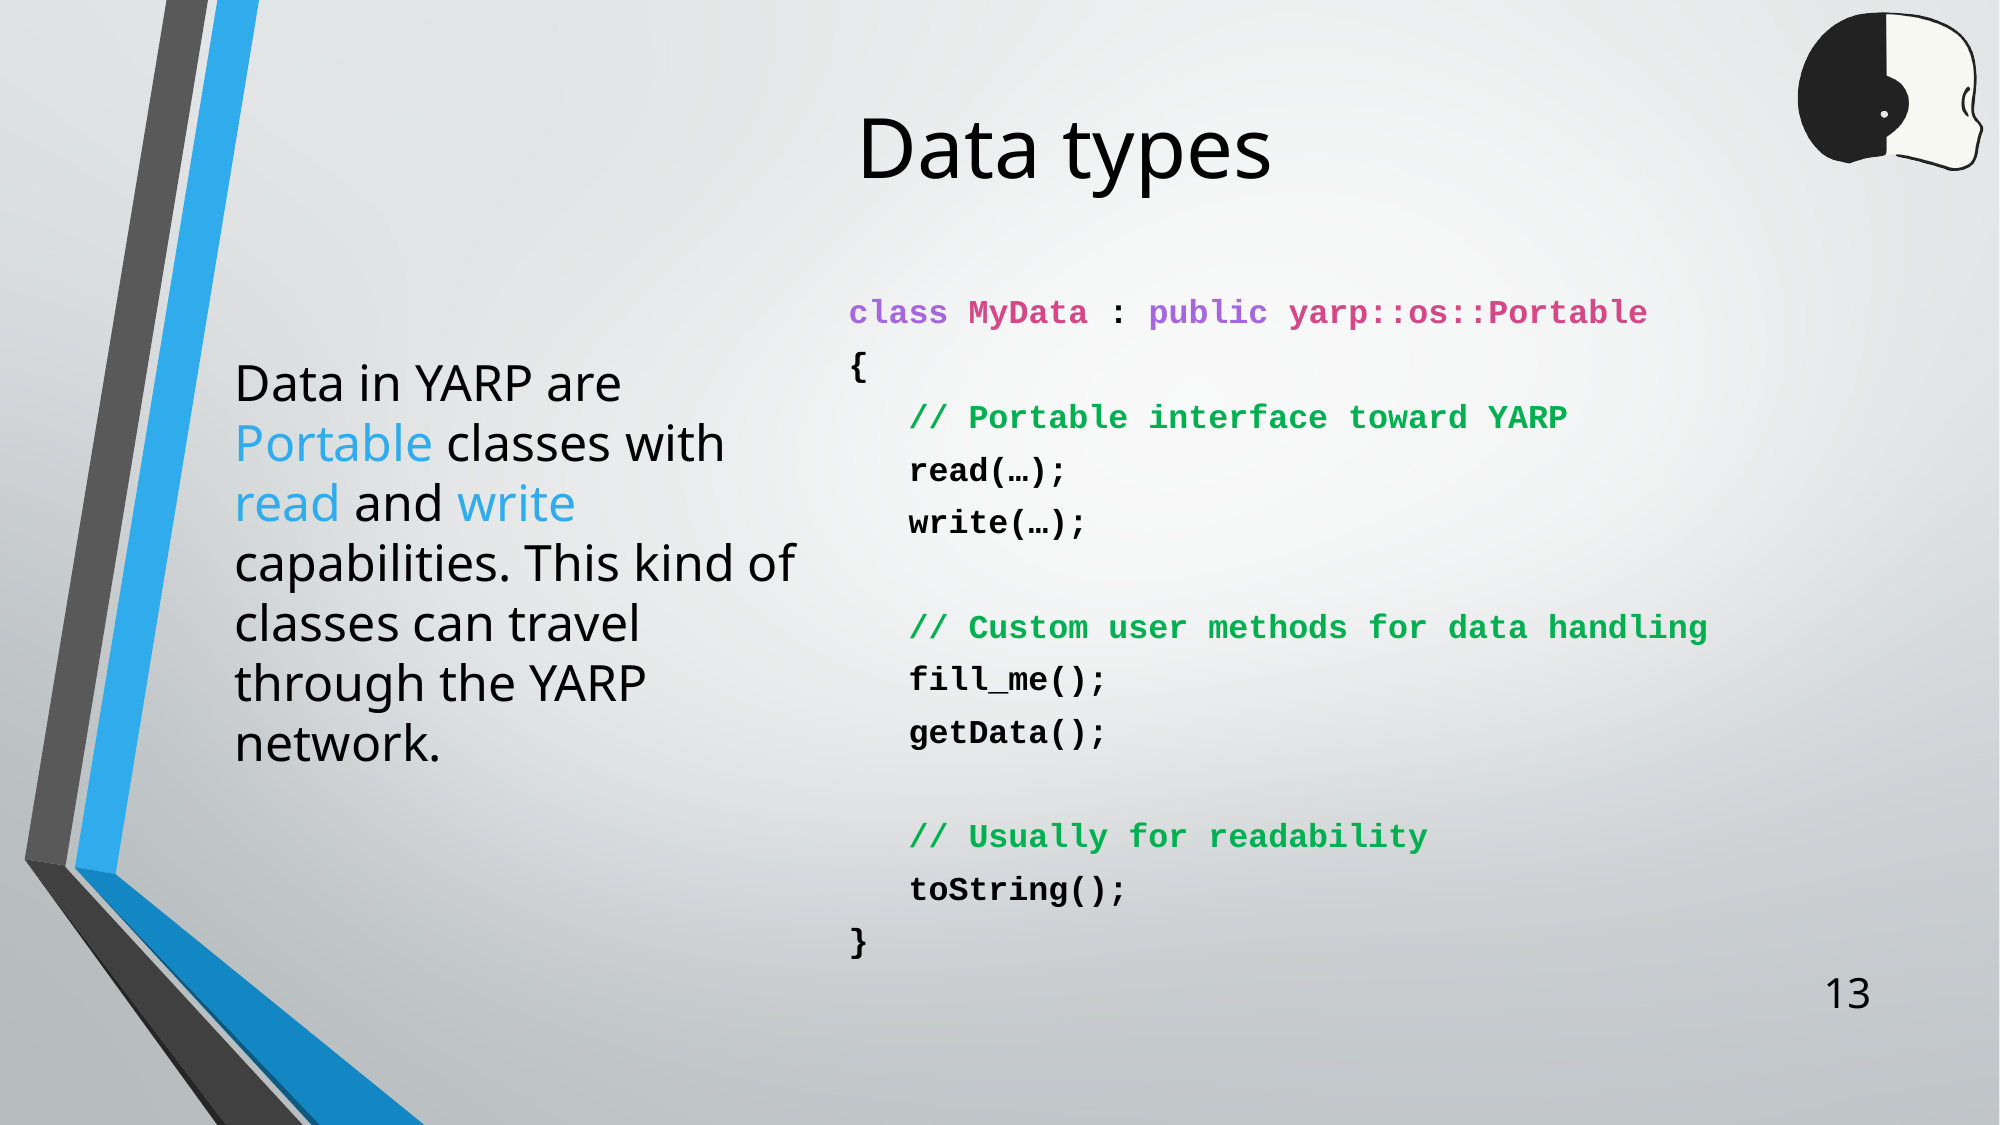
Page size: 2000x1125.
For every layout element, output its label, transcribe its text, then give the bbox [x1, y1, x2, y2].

list class MyData : public yarp::os::Portable { // Portable interface toward YARP read(…); write(…); // Custom user methods for data handling fill_me(); getData(); // Usually for readability toString(); } [825, 224, 1813, 1025]
title Data types [243, 1, 1887, 290]
picture [1796, 0, 1986, 189]
list Data in YARP are Portable classes with read and write capabilities. This kind of classes can travel through the YARP network. [212, 337, 819, 850]
slide_number 13 [1796, 965, 1887, 1025]
